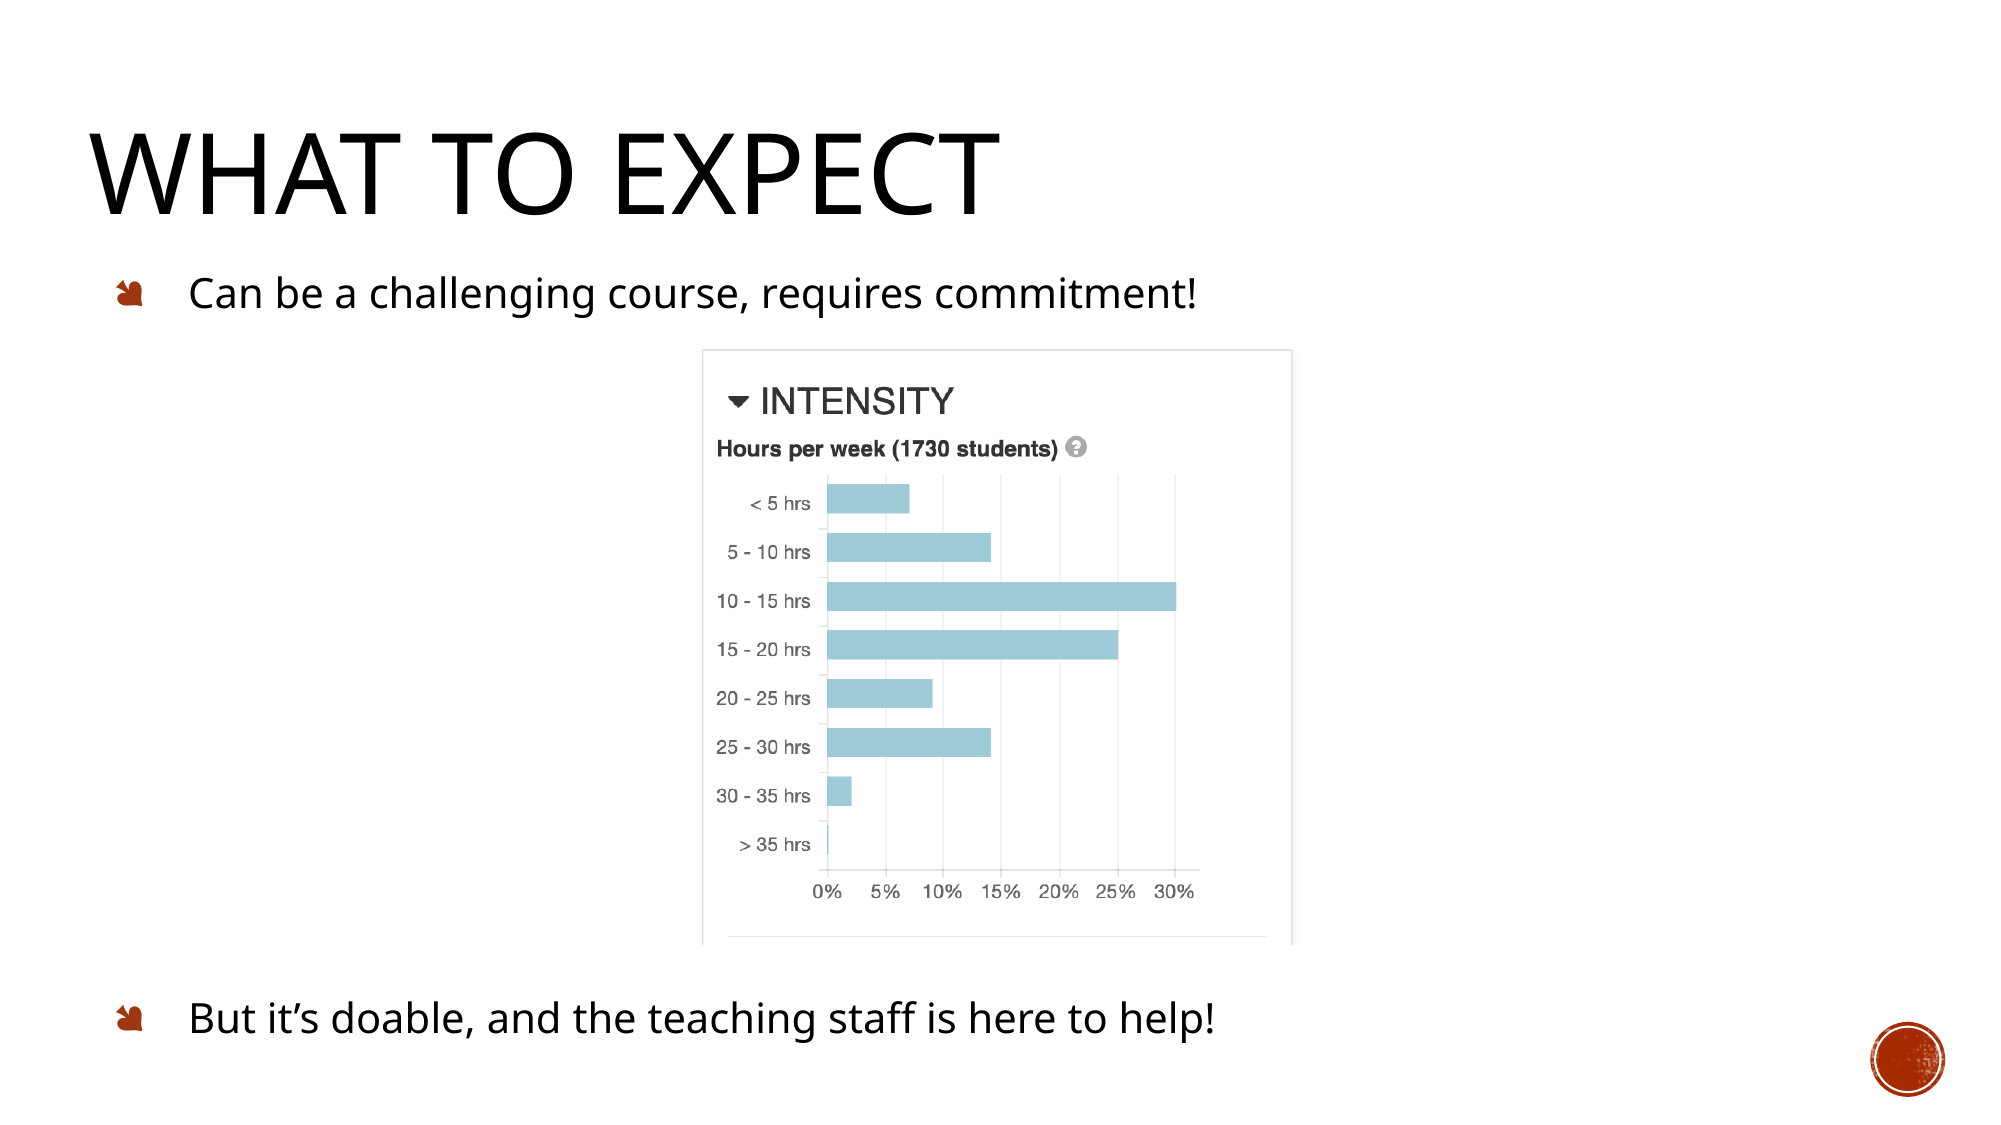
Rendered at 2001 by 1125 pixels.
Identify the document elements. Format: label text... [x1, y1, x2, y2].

picture [695, 349, 1305, 945]
title What to expect [68, 97, 1932, 223]
list Can be a challenging course, requires commitment! But it’s doable, and the teaching staff is here to help! [68, 252, 1932, 1000]
